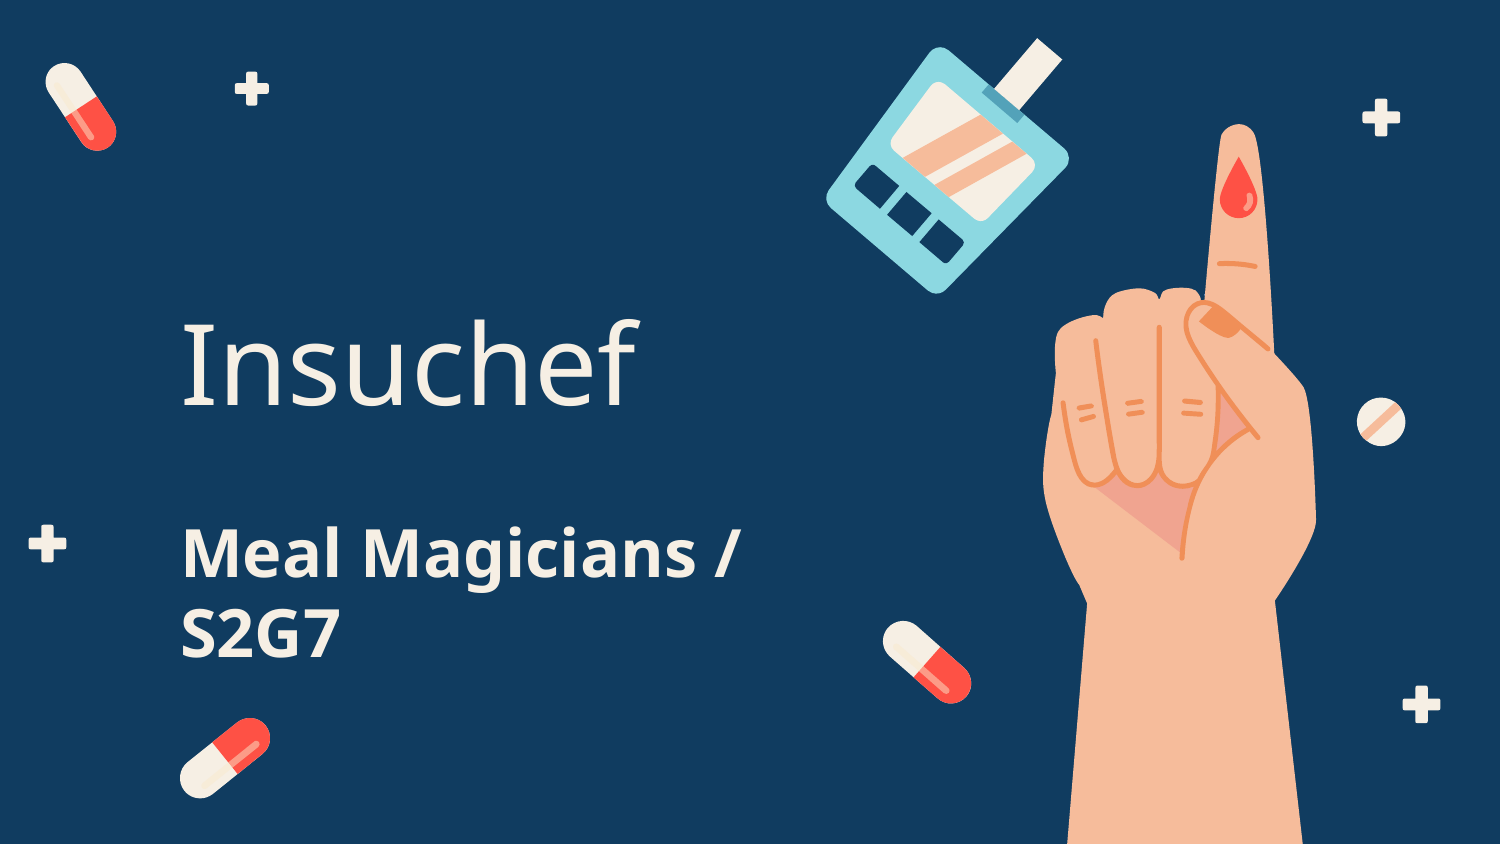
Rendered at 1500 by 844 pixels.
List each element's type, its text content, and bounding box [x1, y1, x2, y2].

title Insuchef [164, 195, 1037, 526]
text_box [1353, 397, 1414, 447]
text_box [843, 18, 1068, 294]
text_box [873, 630, 980, 694]
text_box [1042, 123, 1317, 844]
subtitle Meal Magicians / S2G7 [164, 496, 883, 601]
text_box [171, 726, 278, 790]
